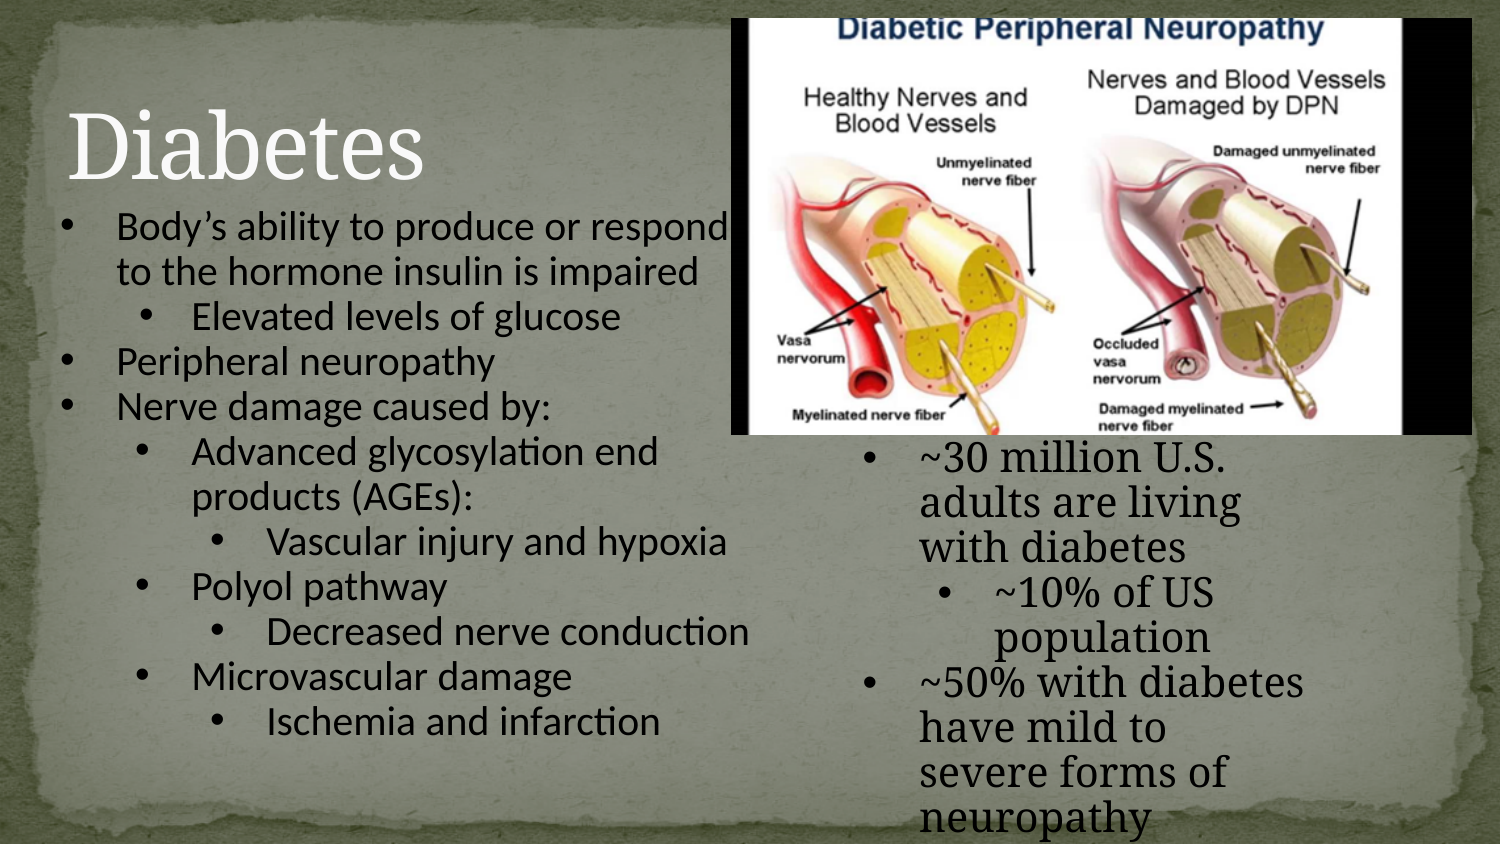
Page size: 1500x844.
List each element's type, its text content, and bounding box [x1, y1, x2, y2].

picture [731, 18, 1472, 435]
list Body’s ability to produce or respond to the hormone insulin is impaired Elevated levels of glucose Peripheral neuropathy Nerve damage caused by: Advanced glycosylation end products (AGEs): Vascular injury and hypoxia Polyol pathway Decreased nerve conduction Microvascular damage Ischemia and infarction [26, 189, 781, 822]
title Diabetes [51, 72, 721, 167]
text_box ~30 million U.S. adults are living with diabetes ~10% of US population ~50% with diabetes have mild to severe forms of neuropathy [829, 443, 1322, 844]
